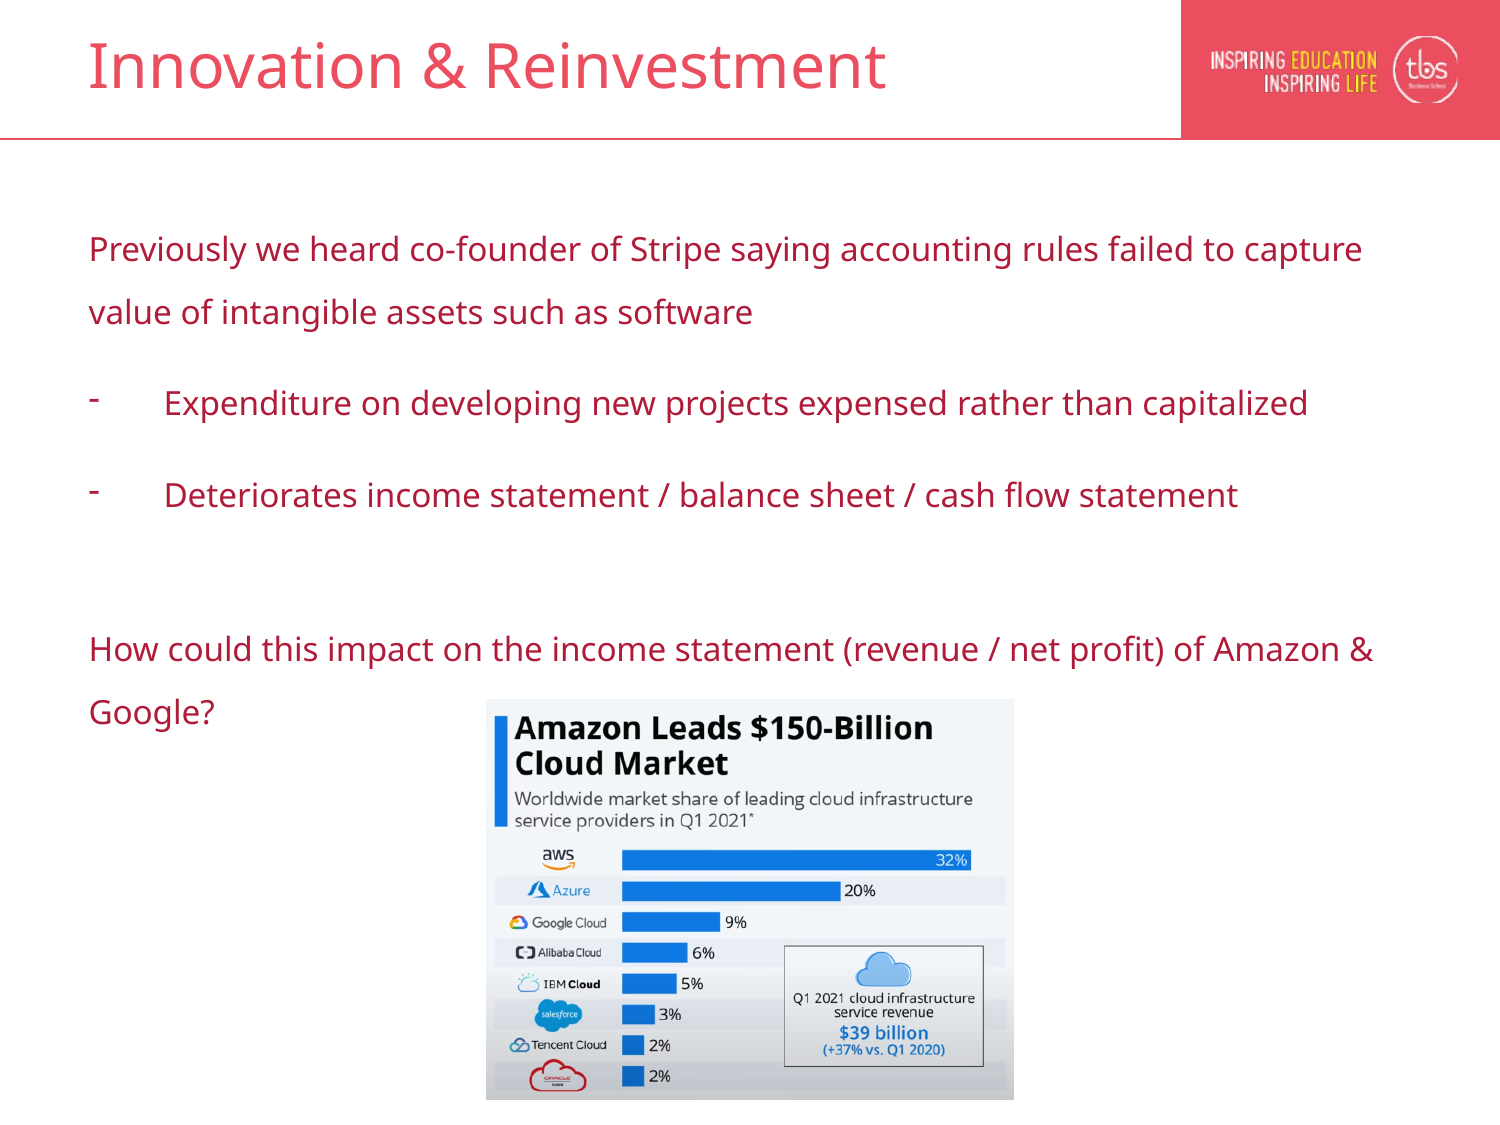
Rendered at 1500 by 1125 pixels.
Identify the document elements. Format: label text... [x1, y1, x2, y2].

list Previously we heard co-founder of Stripe saying accounting rules failed to capture value of intangible assets such as software Expenditure on developing new projects expensed rather than capitalized Deteriorates income statement / balance sheet / cash flow statement How could this impact on the income statement (revenue / net profit) of Amazon & Google? [0, 198, 1499, 996]
title Innovation & Reinvestment [0, 25, 1182, 114]
picture [486, 699, 1014, 1100]
